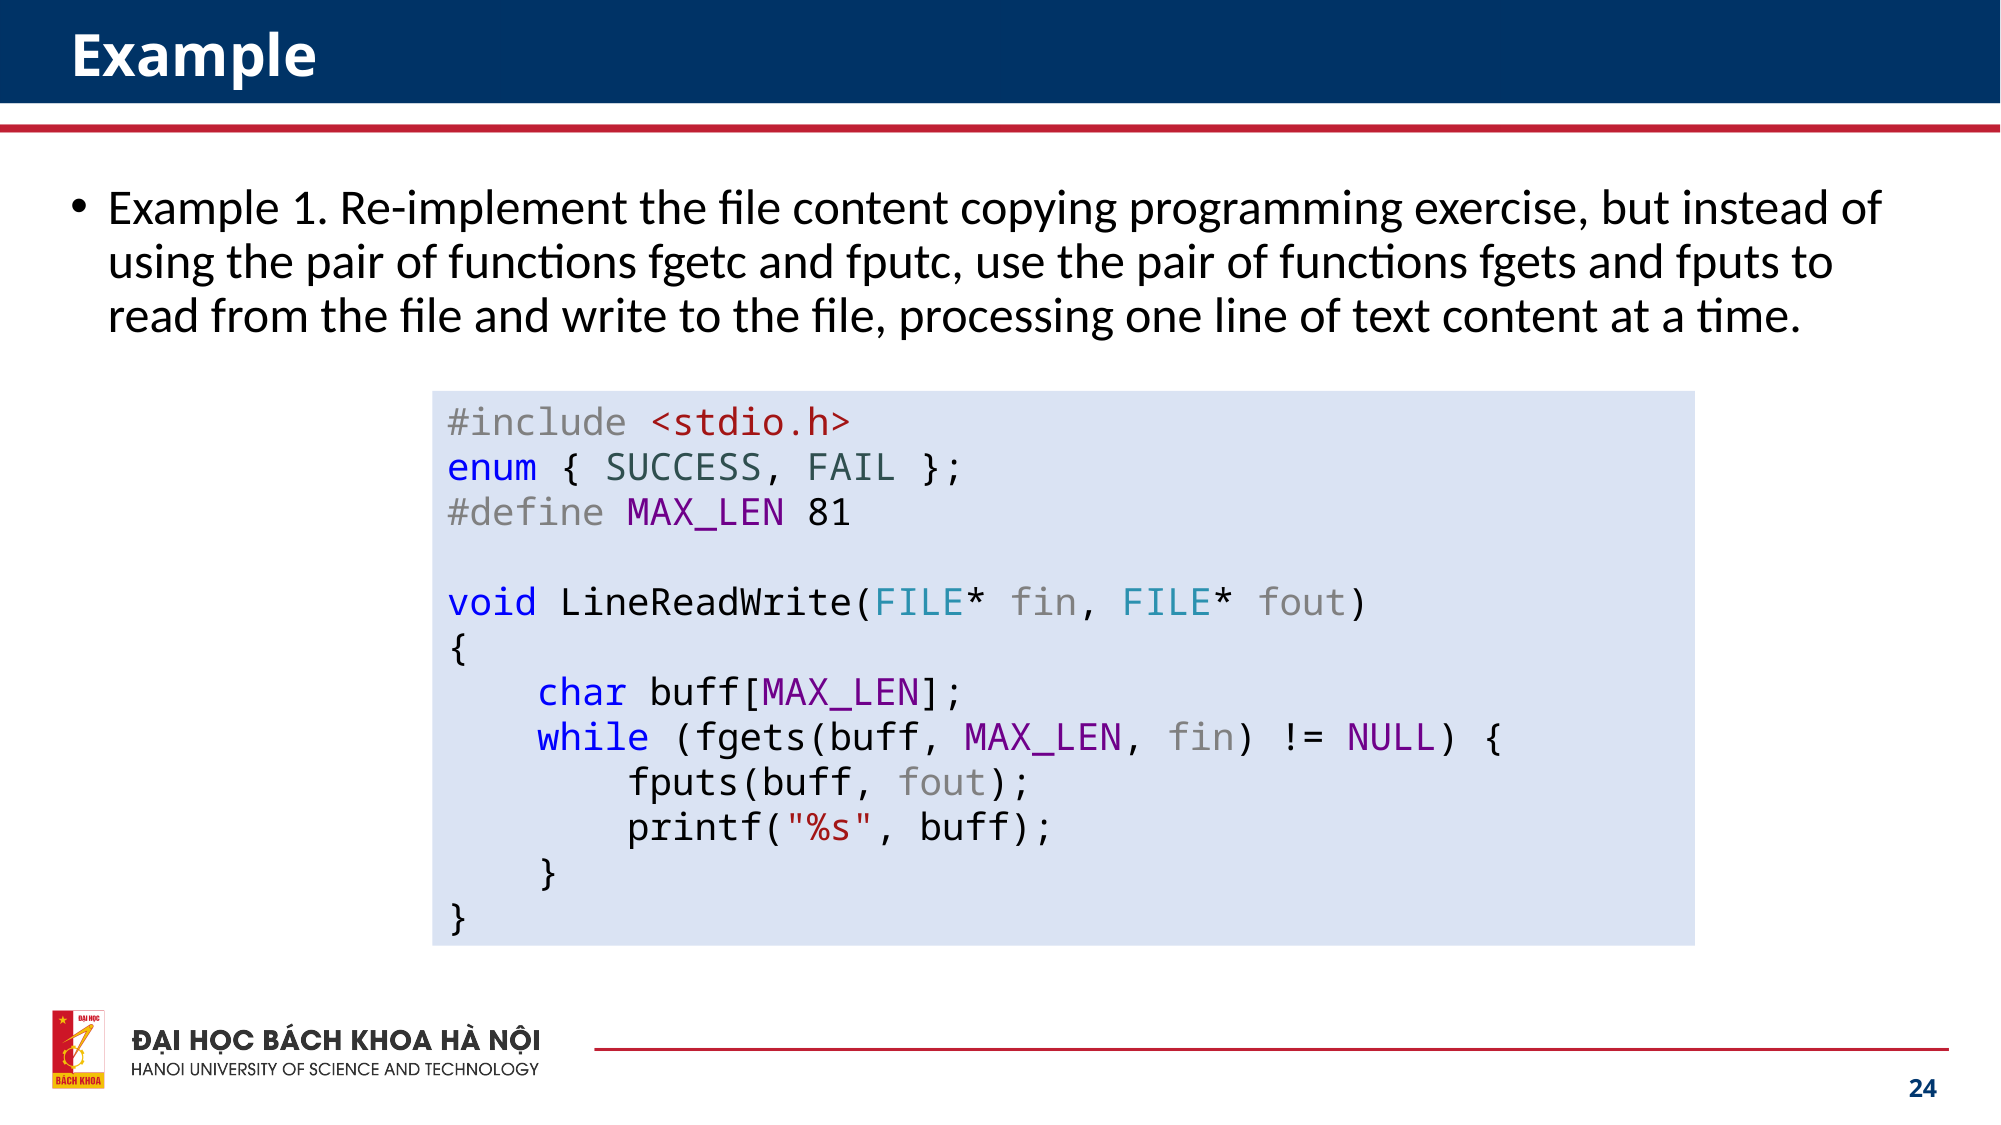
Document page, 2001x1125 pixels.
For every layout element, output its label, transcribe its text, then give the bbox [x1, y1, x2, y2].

slide_number 24 [1502, 1065, 1953, 1125]
picture [0, 0, 2001, 1125]
list Example 1. Re-implement the file content copying programming exercise, but instead of using the pair of functions fgetc and fputc, use the pair of functions fgets and fputs to read from the file and write to the file, processing one line of text content at a time. [55, 173, 1945, 979]
title Example [55, 18, 1945, 90]
text_box #include <stdio.h> enum { SUCCESS, FAIL }; #define MAX_LEN 81 void LineReadWrite(FILE* fin, FILE* fout) { char buff[MAX_LEN]; while (fgets(buff, MAX_LEN, fin) != NULL) { fputs(buff, fout); printf("%s", buff); } } [432, 390, 1695, 946]
